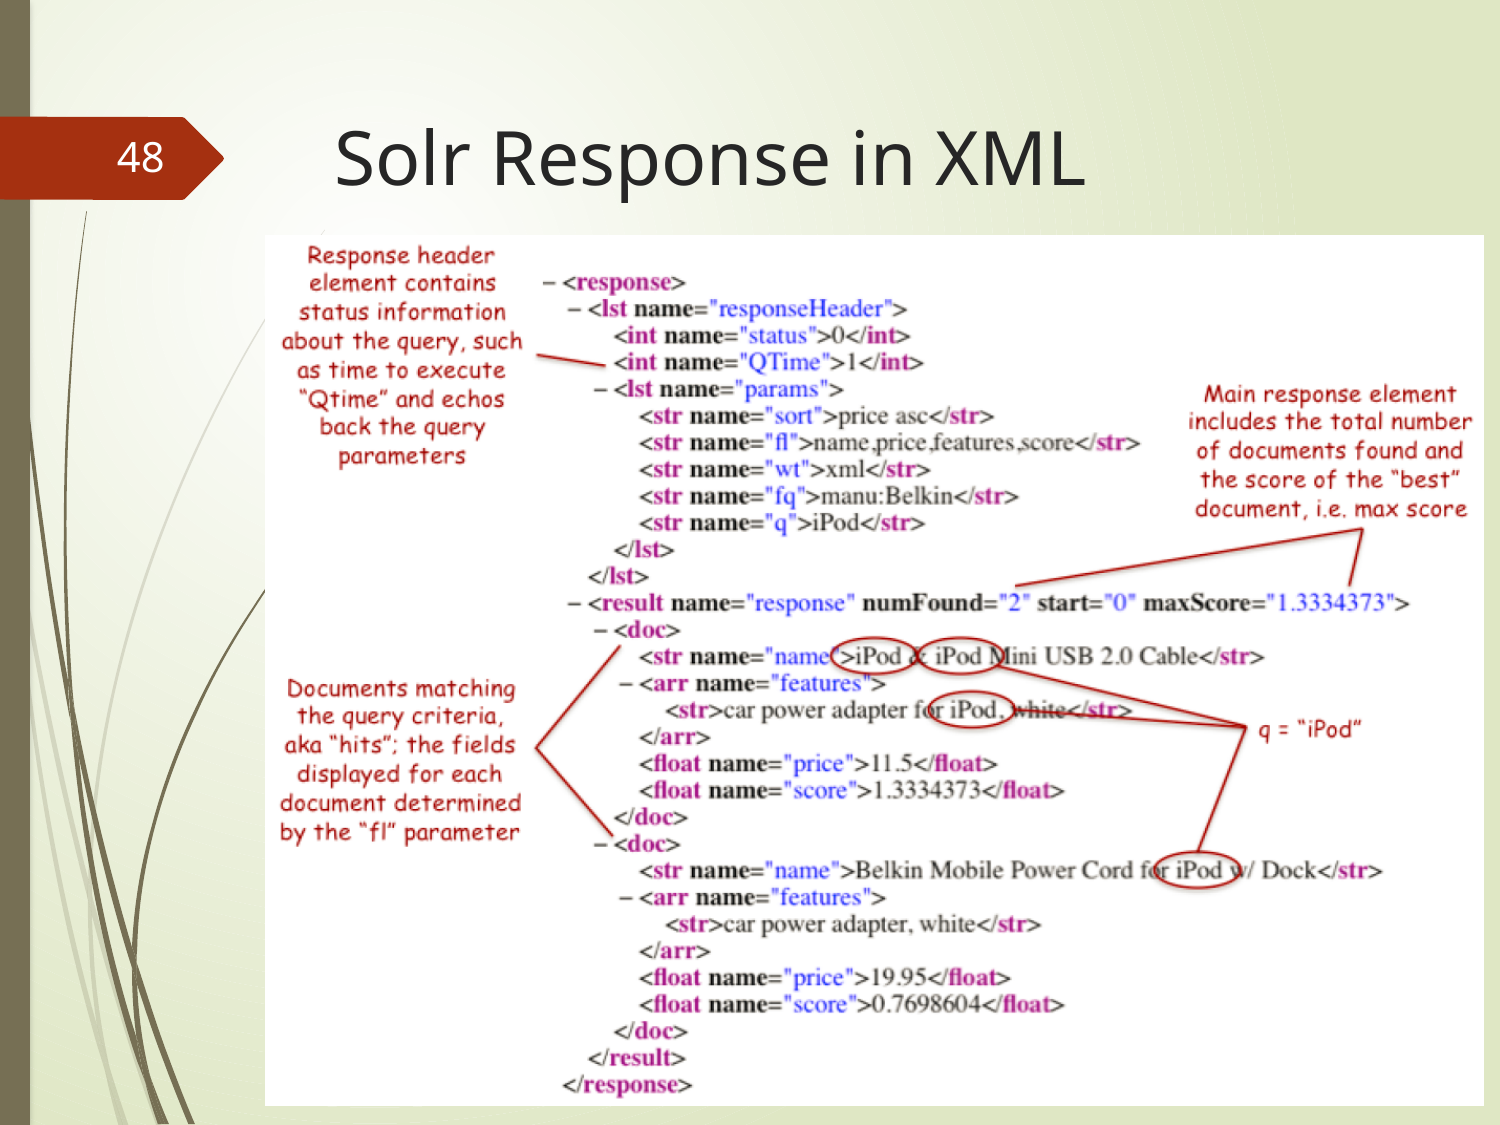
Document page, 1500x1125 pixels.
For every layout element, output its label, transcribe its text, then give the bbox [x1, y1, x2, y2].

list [265, 235, 1484, 1107]
title Solr Response in XML [319, 102, 1400, 234]
slide_number 48 [83, 129, 180, 190]
